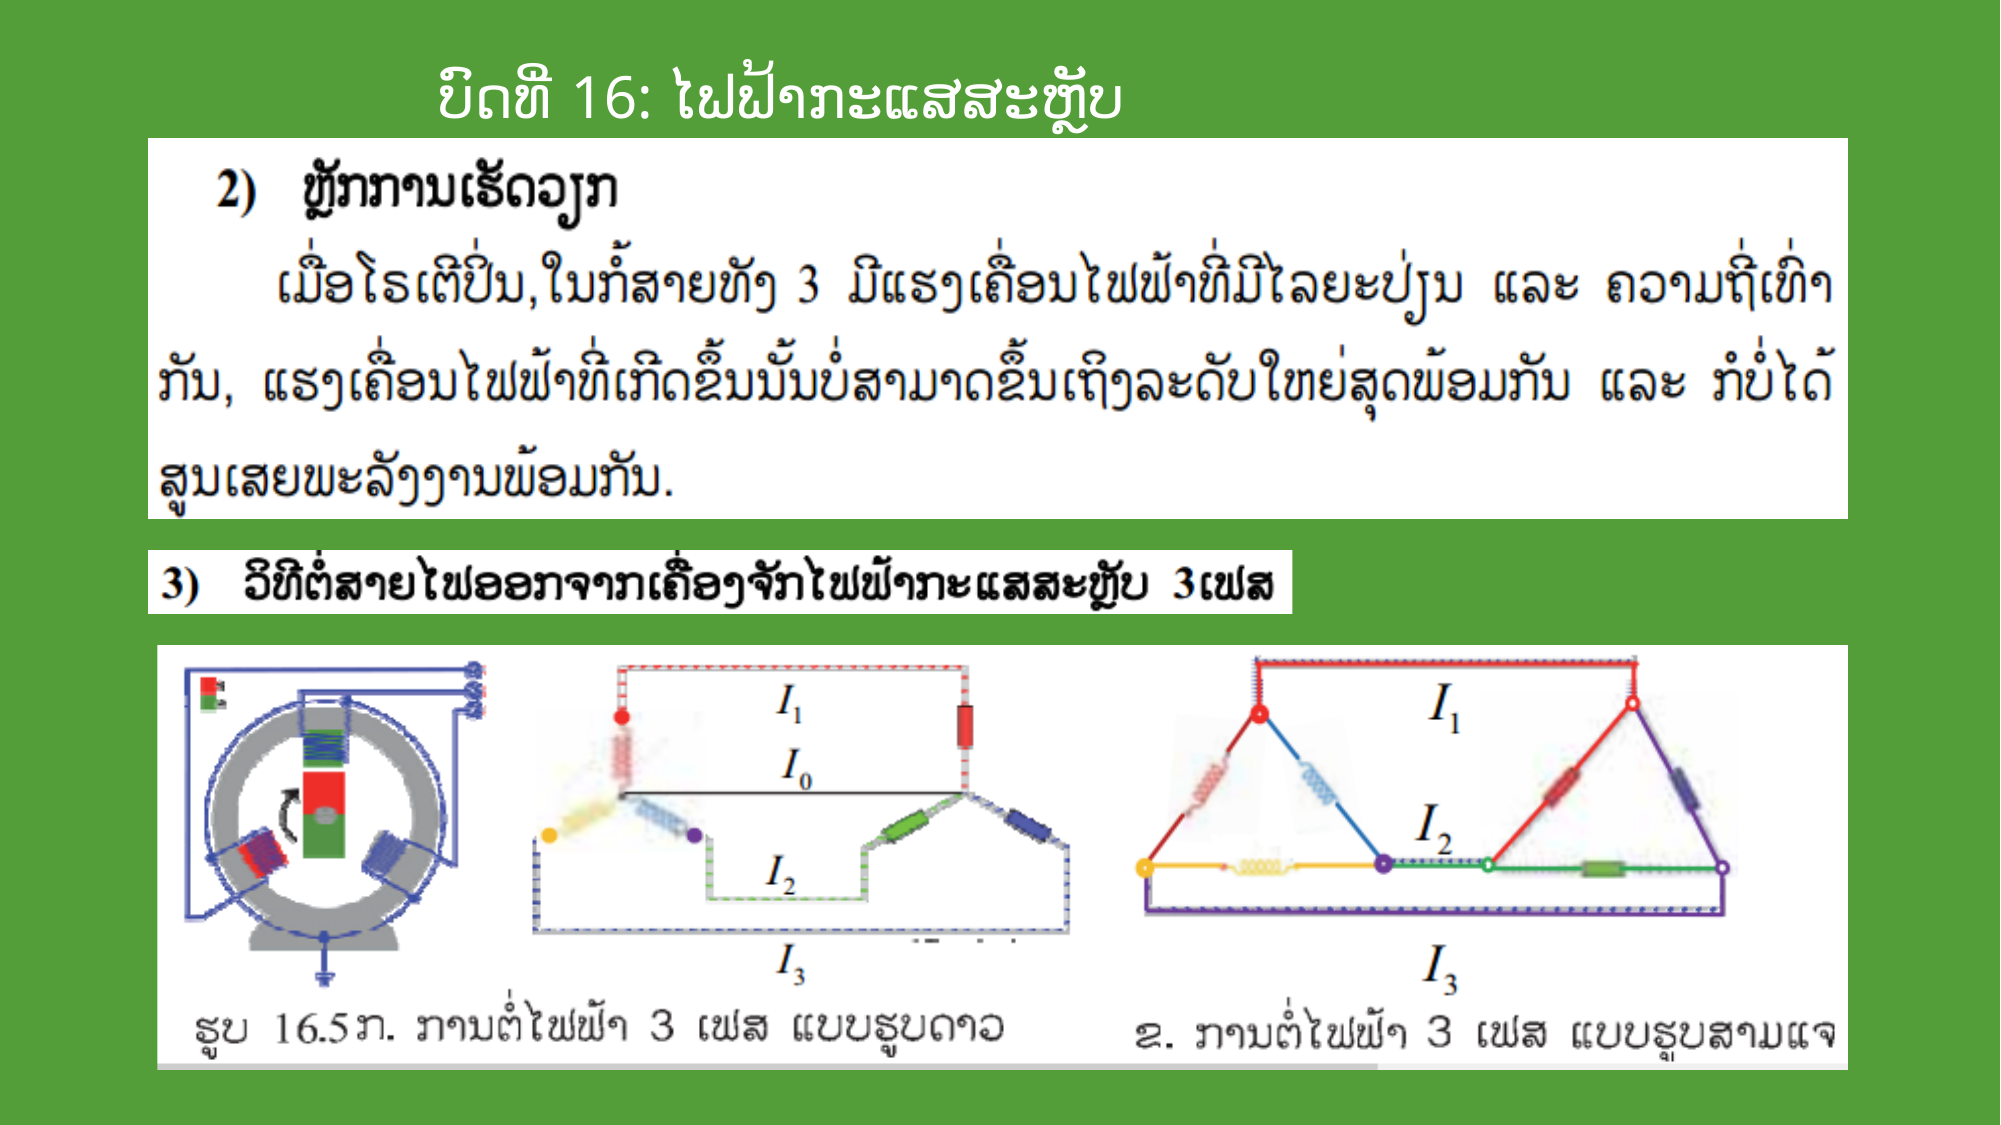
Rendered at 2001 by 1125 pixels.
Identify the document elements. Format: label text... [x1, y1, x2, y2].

text_box ບົດທີ່ 16: ໄຟຟ້າກະແສສະຫຼັບ [423, 52, 1140, 138]
picture [147, 550, 1293, 614]
picture [147, 138, 1849, 519]
picture [157, 645, 1849, 1070]
